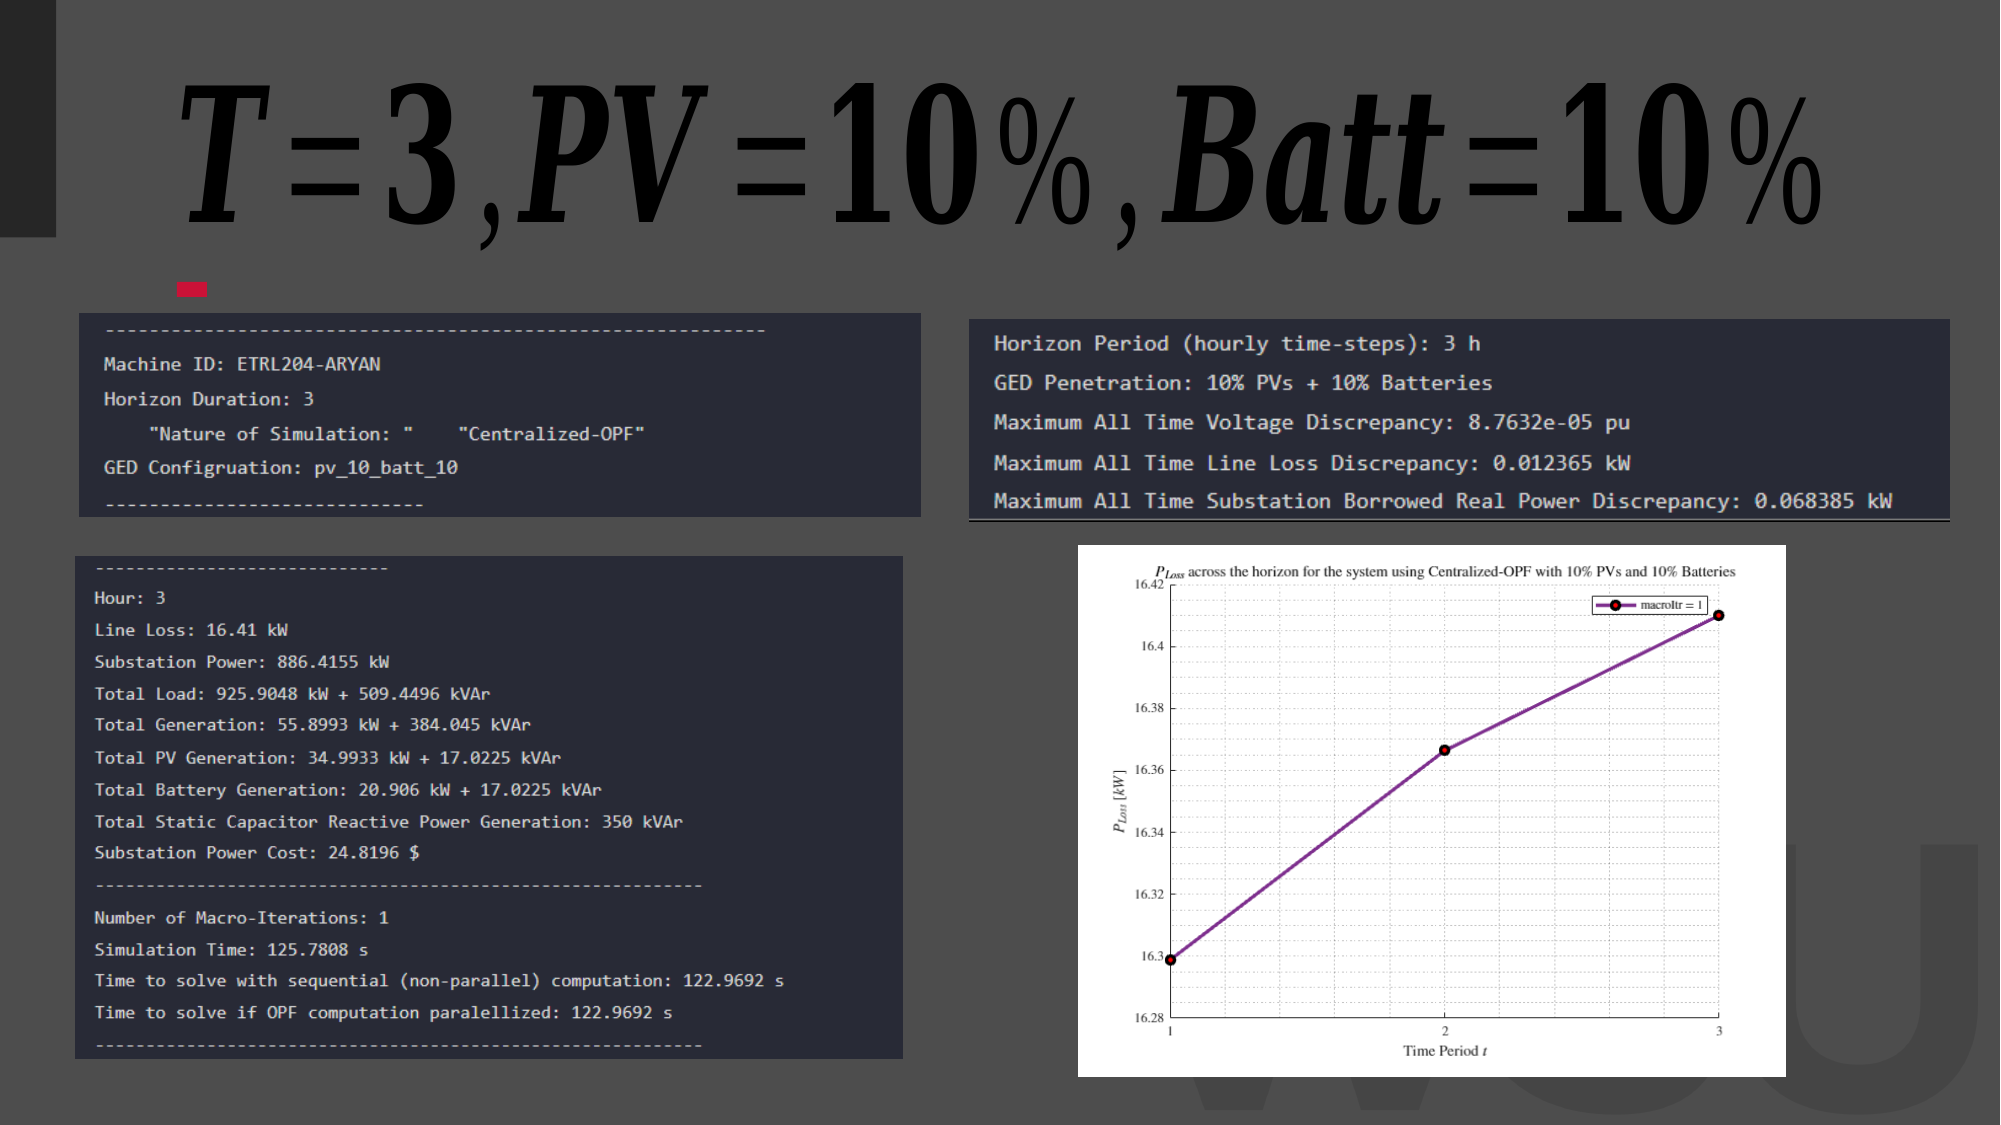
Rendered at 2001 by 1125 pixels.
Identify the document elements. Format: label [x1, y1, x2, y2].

picture [79, 313, 921, 517]
picture [969, 318, 1950, 522]
picture [1078, 545, 1979, 1115]
picture [75, 556, 903, 1059]
